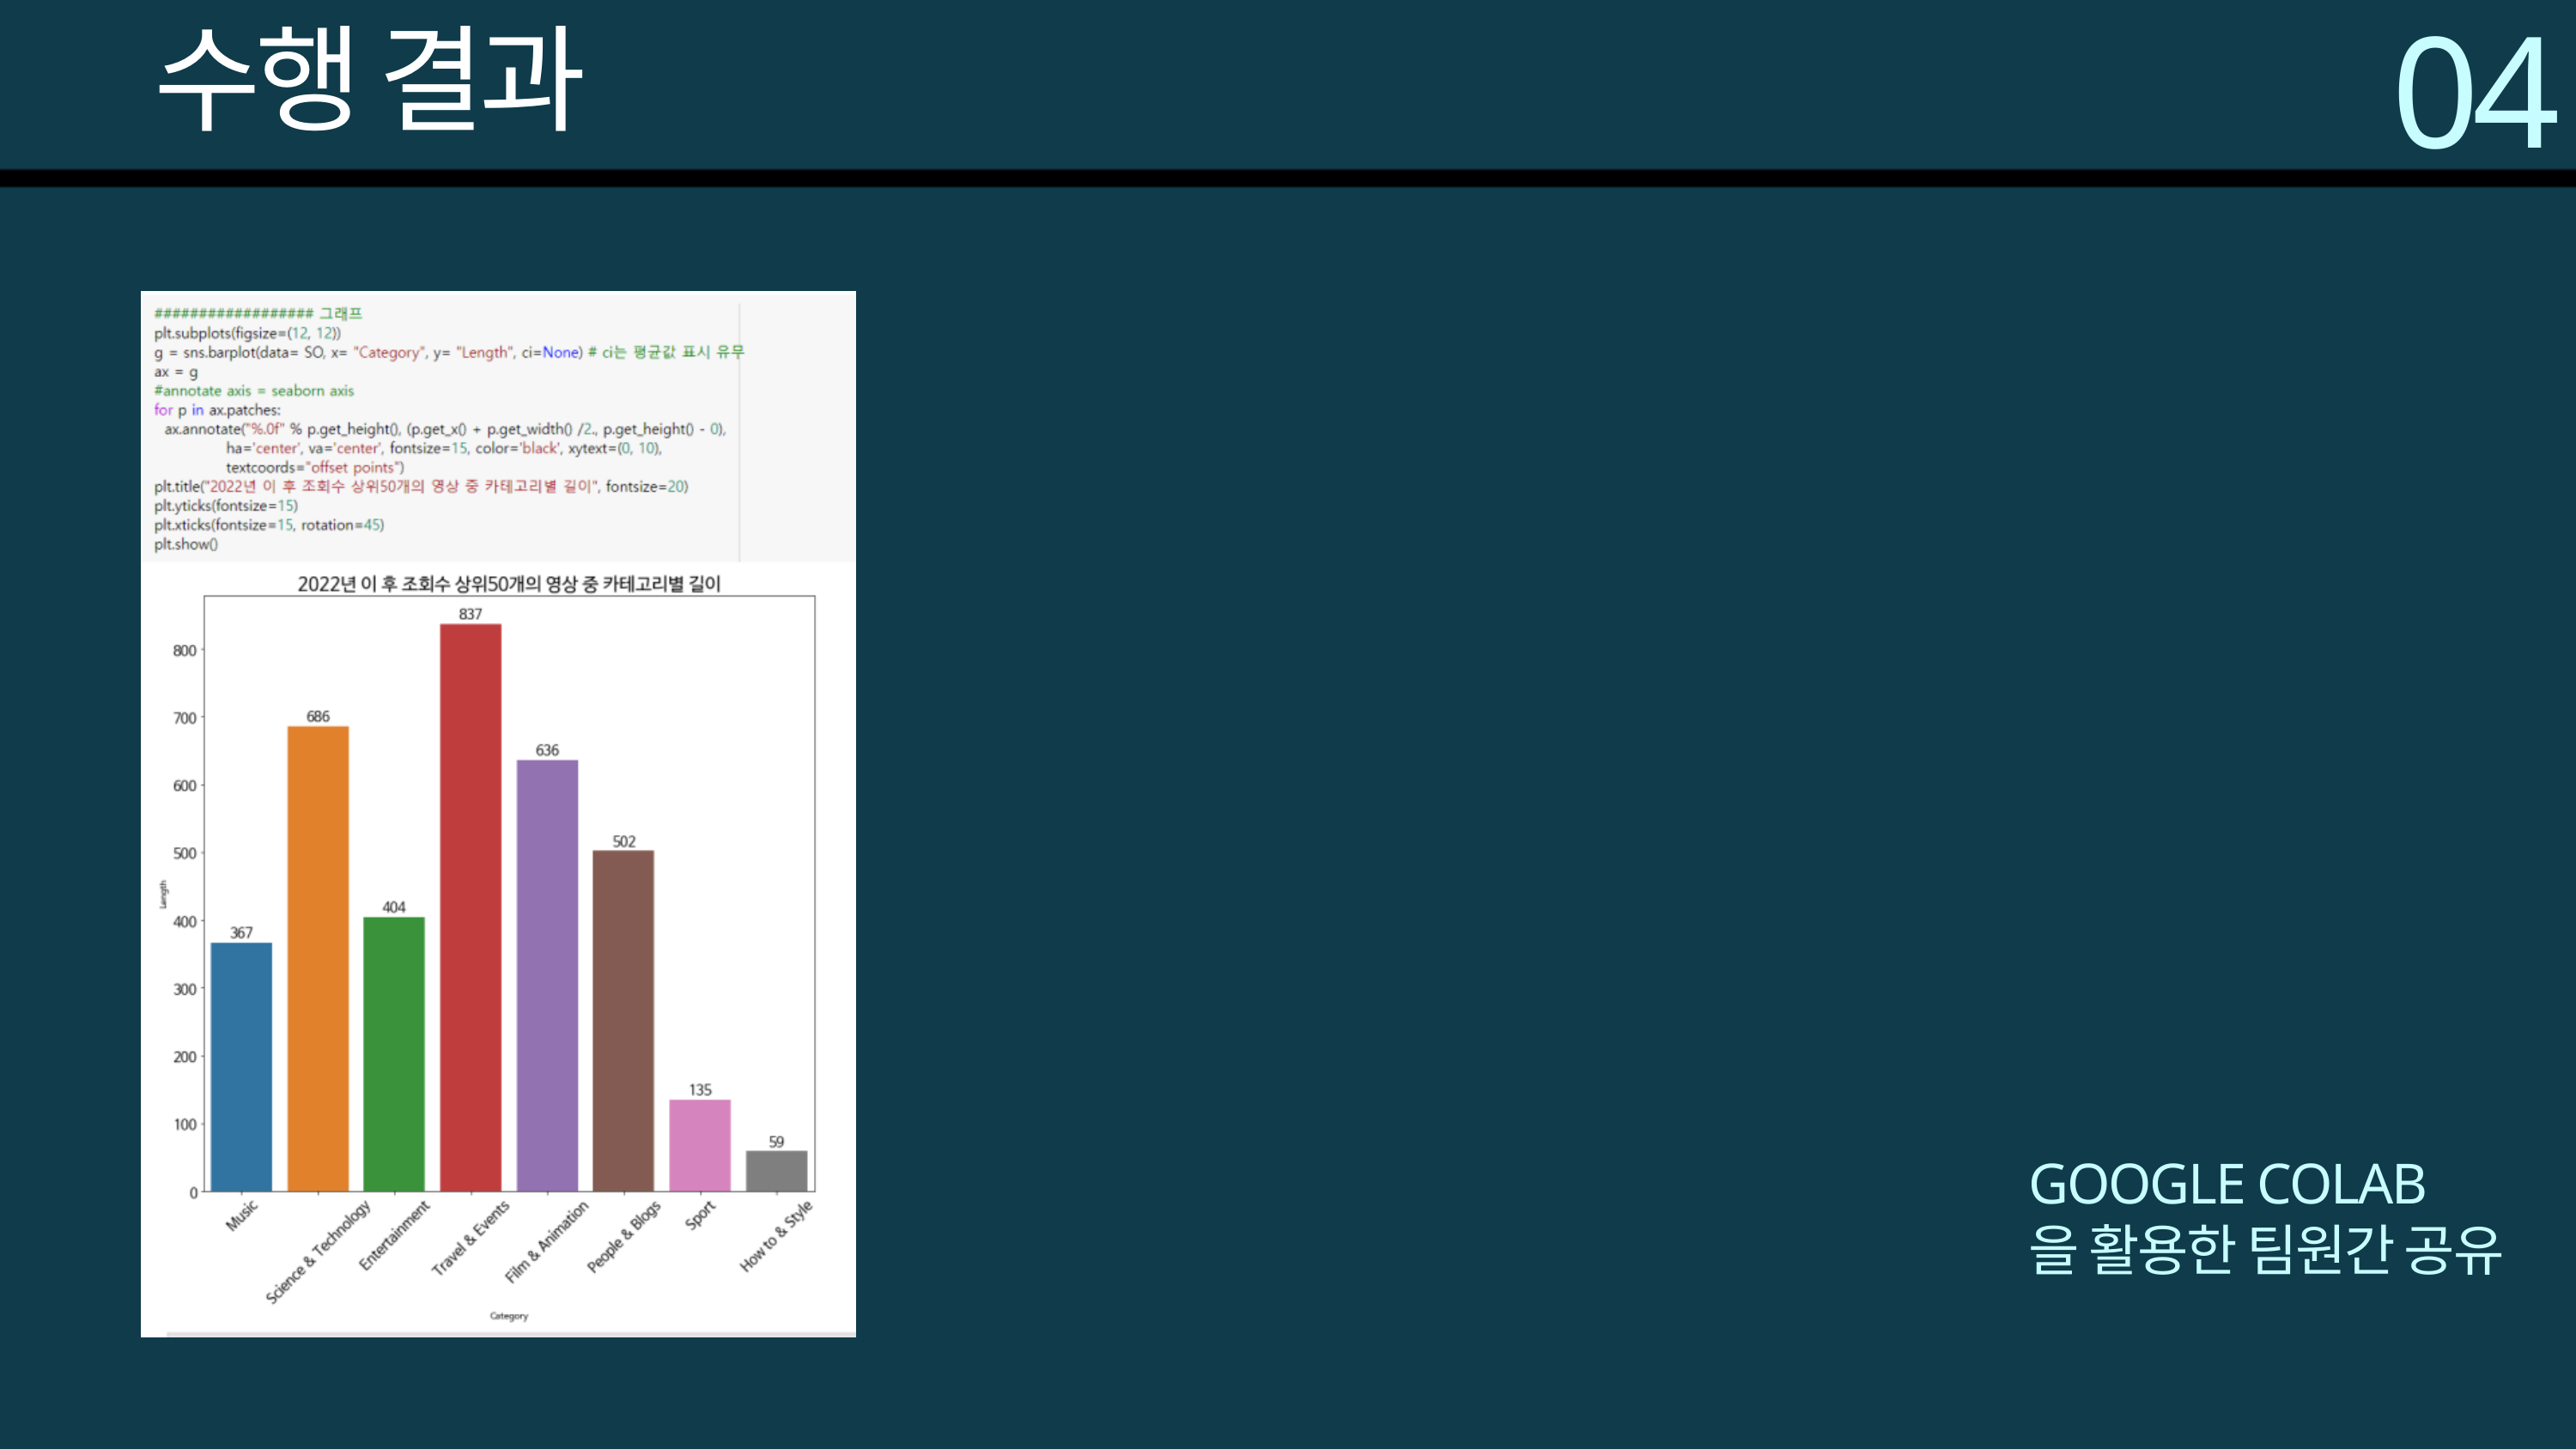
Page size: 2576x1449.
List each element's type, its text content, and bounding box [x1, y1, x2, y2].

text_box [0, 142, 2576, 214]
text_box 수행 결과 [141, 0, 1386, 142]
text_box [141, 291, 857, 1337]
text_box 04 [2379, 0, 2576, 142]
text_box GOOGLE COLAB 을 활용한 팀원간 공유 [2015, 1142, 2576, 1288]
